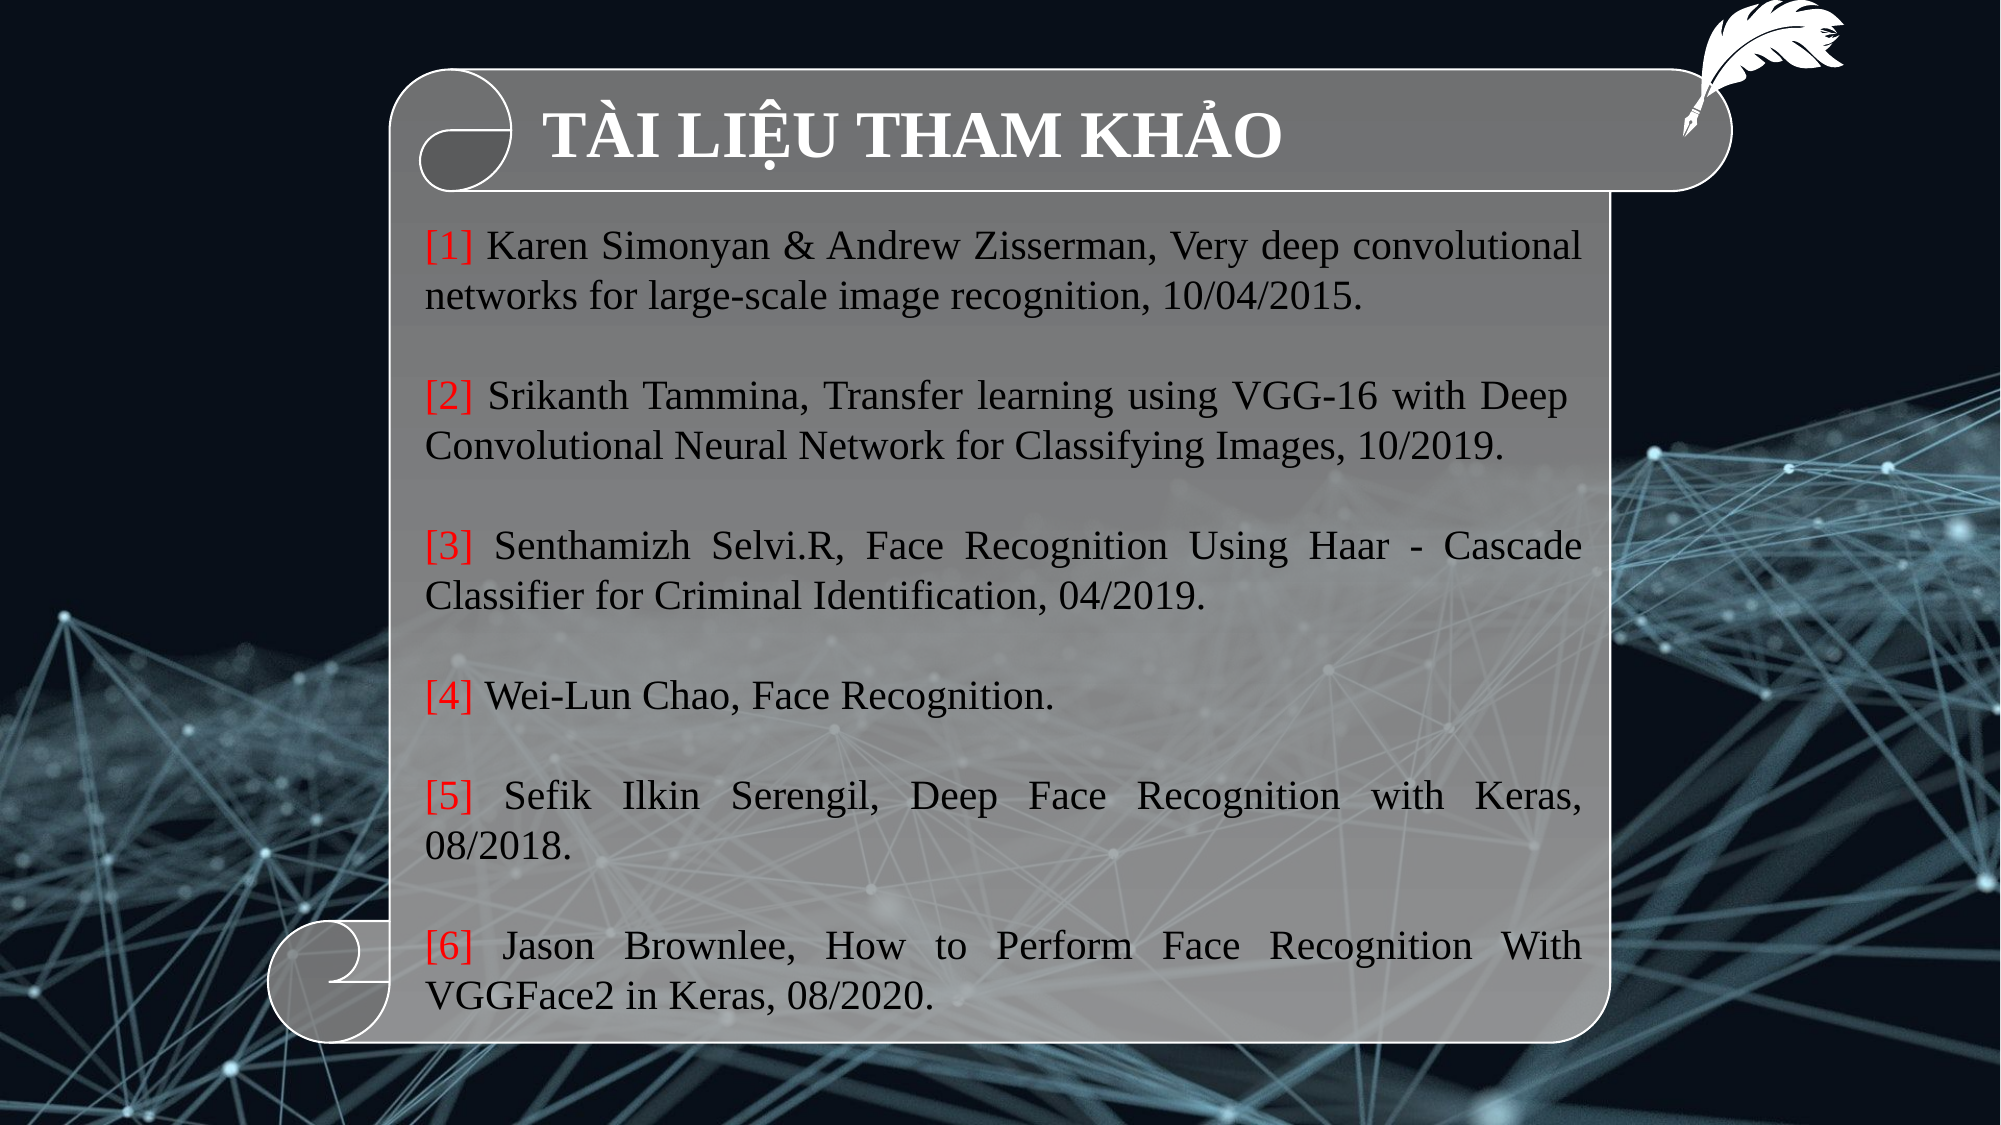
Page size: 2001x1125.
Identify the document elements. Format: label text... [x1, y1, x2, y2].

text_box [1687, 0, 1845, 140]
text_box [1] Karen Simonyan & Andrew Zisserman, Very deep convolutional networks for large-scale image recognition, 10/04/2015. [2] Srikanth Tammina, Transfer learning using VGG-16 with Deep Convolutional Neural Network for Classifying Images, 10/2019. [3] Senthamizh Selvi.R, Face Recognition Using Haar - Cascade Classifier for Criminal Identification, 04/2019. [4] Wei-Lun Chao, Face Recognition. [5] Sefik Ilkin Serengil, Deep Face Recognition with Keras, 08/2018. [6] Jason Brownlee, How to Perform Face Recognition With VGGFace2 in Keras, 08/2020. [410, 210, 1599, 1026]
slide_number [1412, 1042, 1863, 1103]
picture [0, 0, 2001, 1125]
text_box [266, 68, 1733, 1044]
text_box TÀI LIỆU THAM KHẢO [527, 83, 1661, 179]
